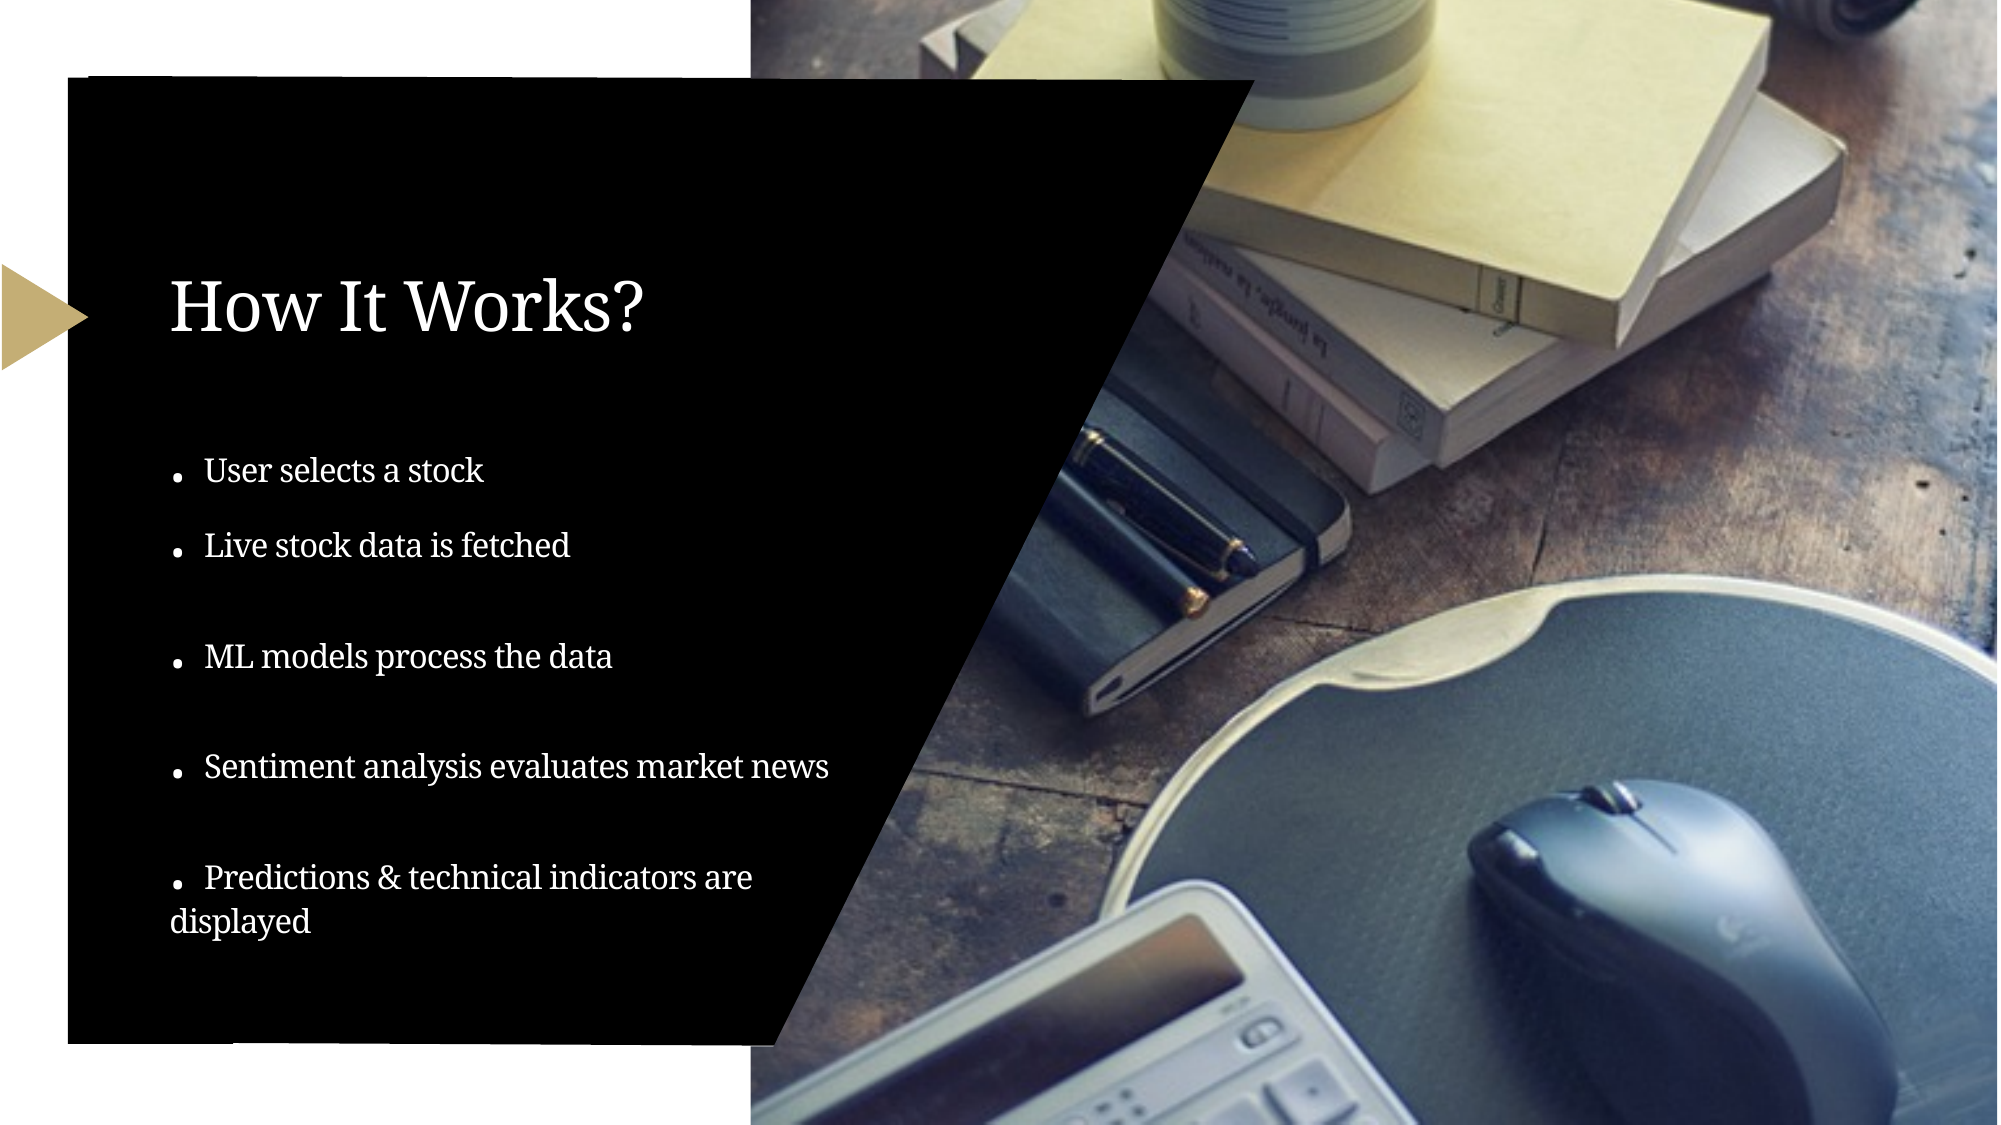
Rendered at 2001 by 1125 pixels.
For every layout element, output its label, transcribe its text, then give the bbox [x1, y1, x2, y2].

picture [750, 0, 1998, 1125]
title How It Works? . User selects a stock . Live stock data is fetched . ML models process the data . Sentiment analysis evaluates market news . Predictions & technical indicators are displayed [154, 263, 748, 958]
